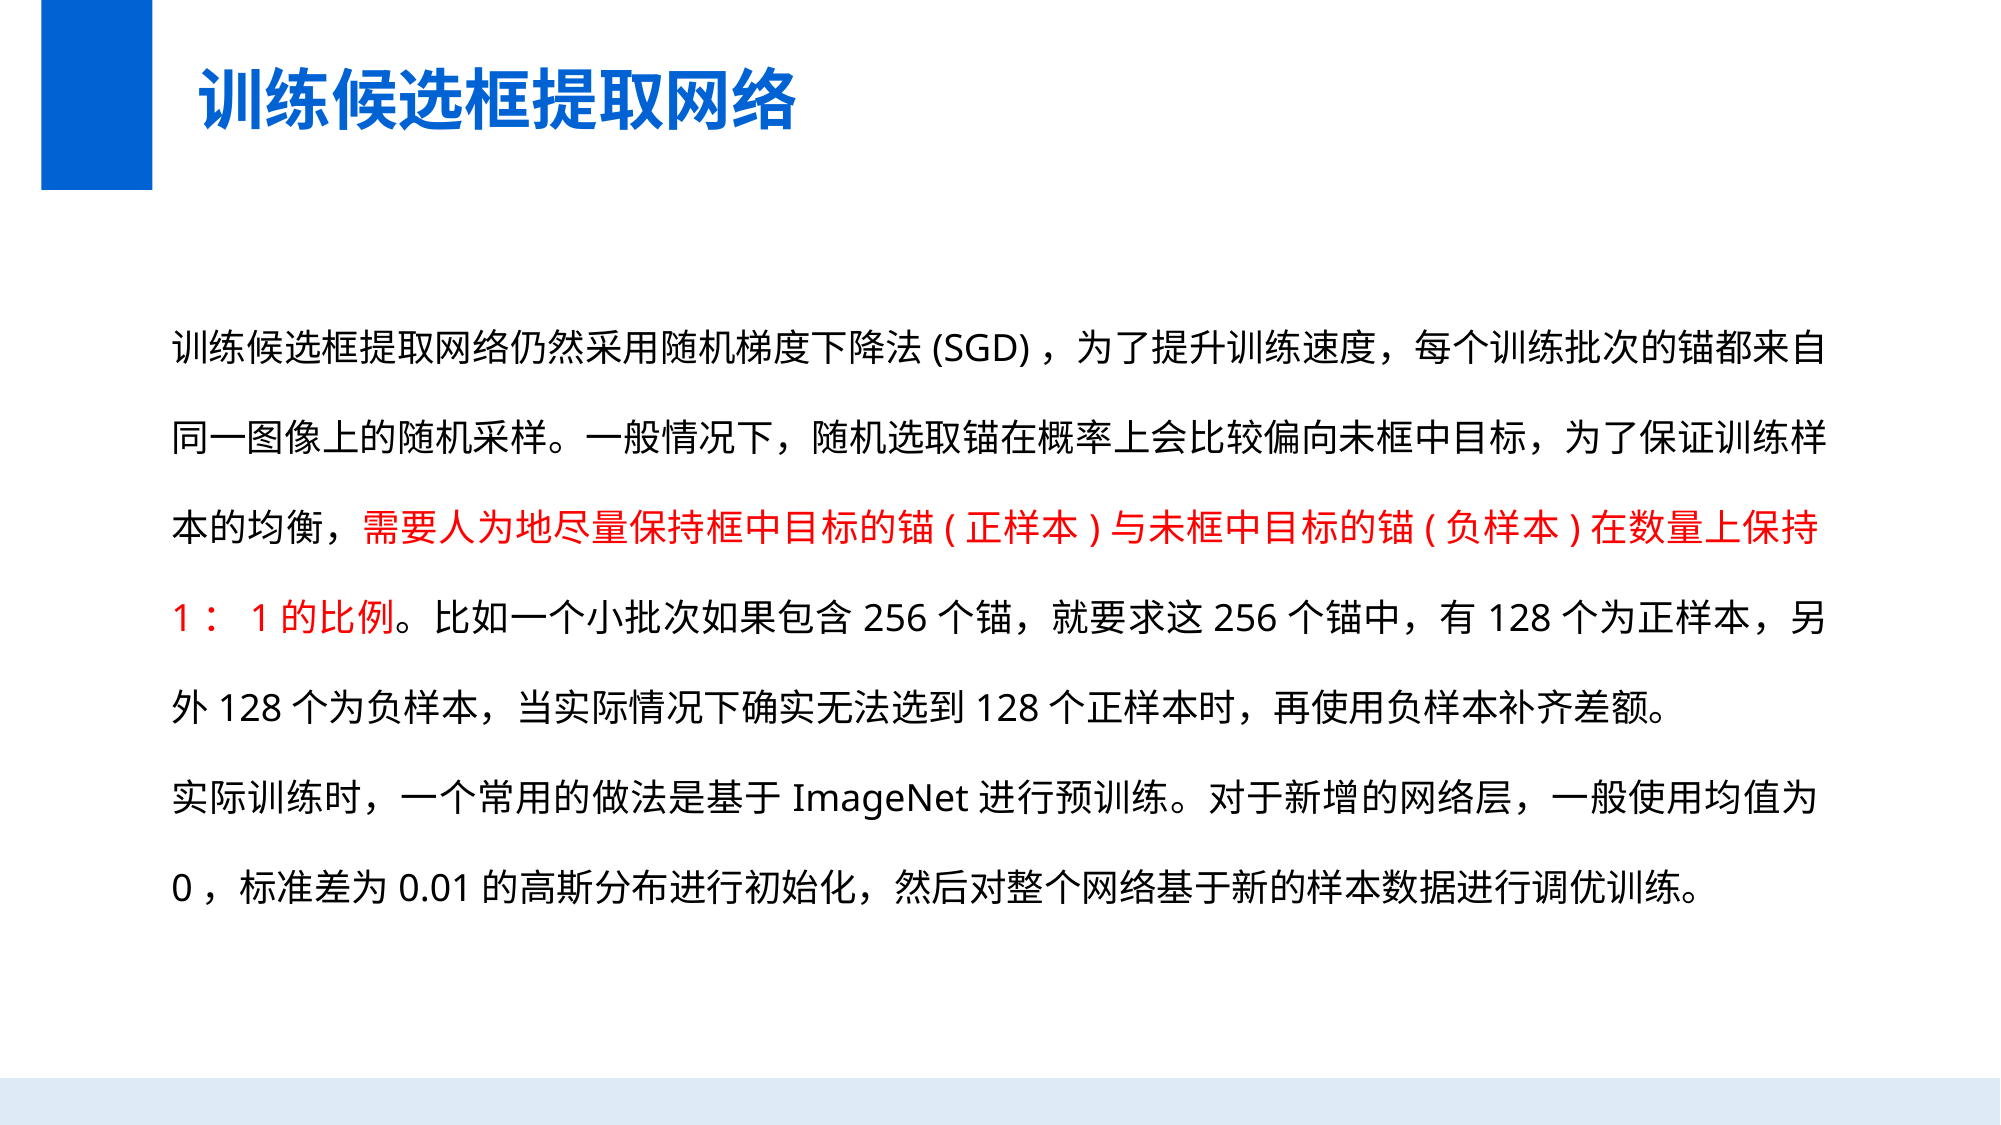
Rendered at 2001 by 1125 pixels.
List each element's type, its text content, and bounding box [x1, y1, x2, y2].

text_box 训练候选框提取网络仍然采用随机梯度下降法(SGD)，为了提升训练速度，每个训练批次的锚都来自同一图像上的随机采样。一般情况下，随机选取锚在概率上会比较偏向未框中目标，为了保证训练样本的均衡，需要人为地尽量保持框中目标的锚(正样本)与未框中目标的锚(负样本)在数量上保持1：1的比例。比如一个小批次如果包含256个锚，就要求这256个锚中，有128个为正样本，另外128个为负样本，当实际情况下确实无法选到128个正样本时，再使用负样本补齐差额。 实际训练时，一个常用的做法是基于ImageNet进行预训练。对于新增的网络层，一般使用均值为0，标准差为0.01的高斯分布进行初始化，然后对整个网络基于新的样本数据进行调优训练。 [156, 271, 1843, 917]
text_box 训练候选框提取网络 [183, 50, 814, 145]
